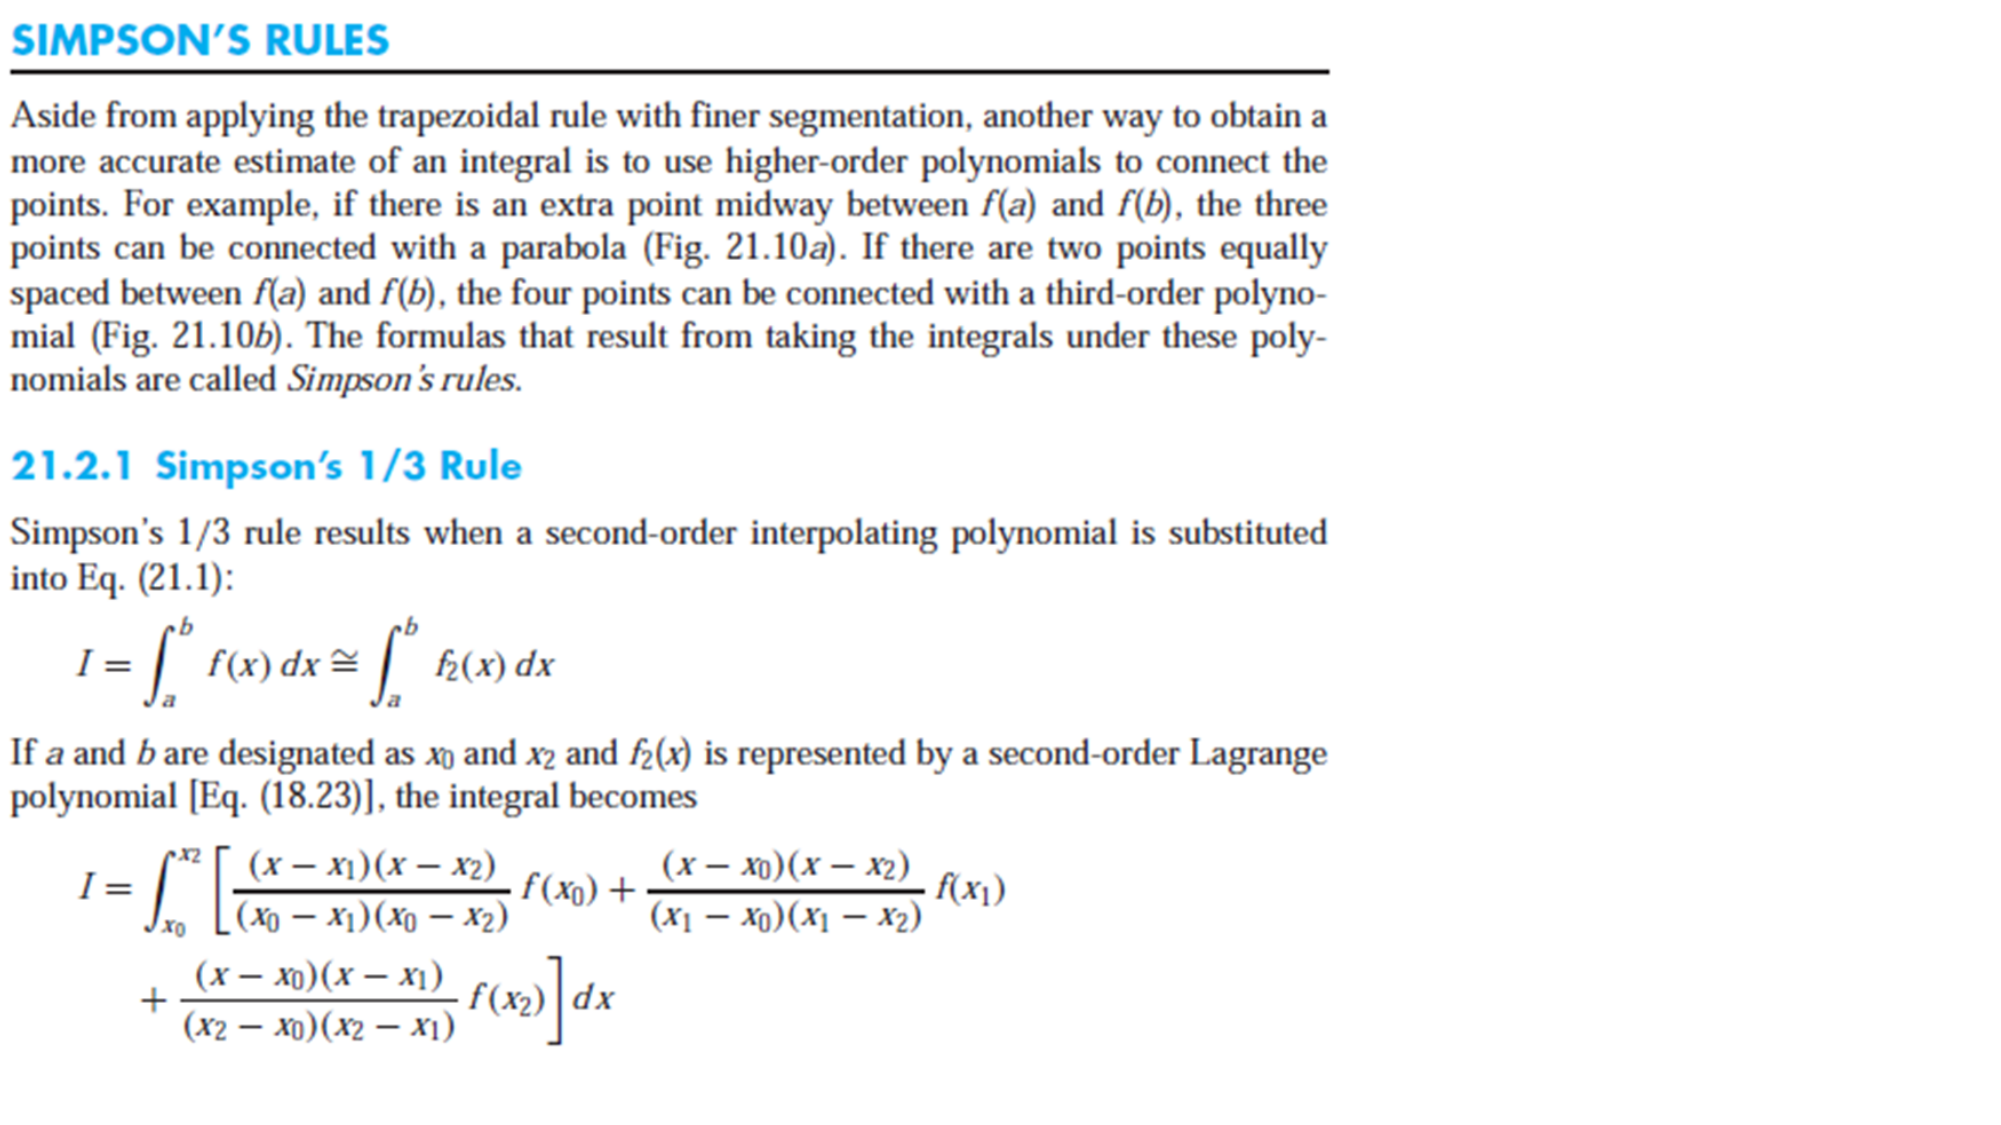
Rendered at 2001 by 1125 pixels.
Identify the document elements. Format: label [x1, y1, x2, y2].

picture [0, 0, 1373, 1059]
